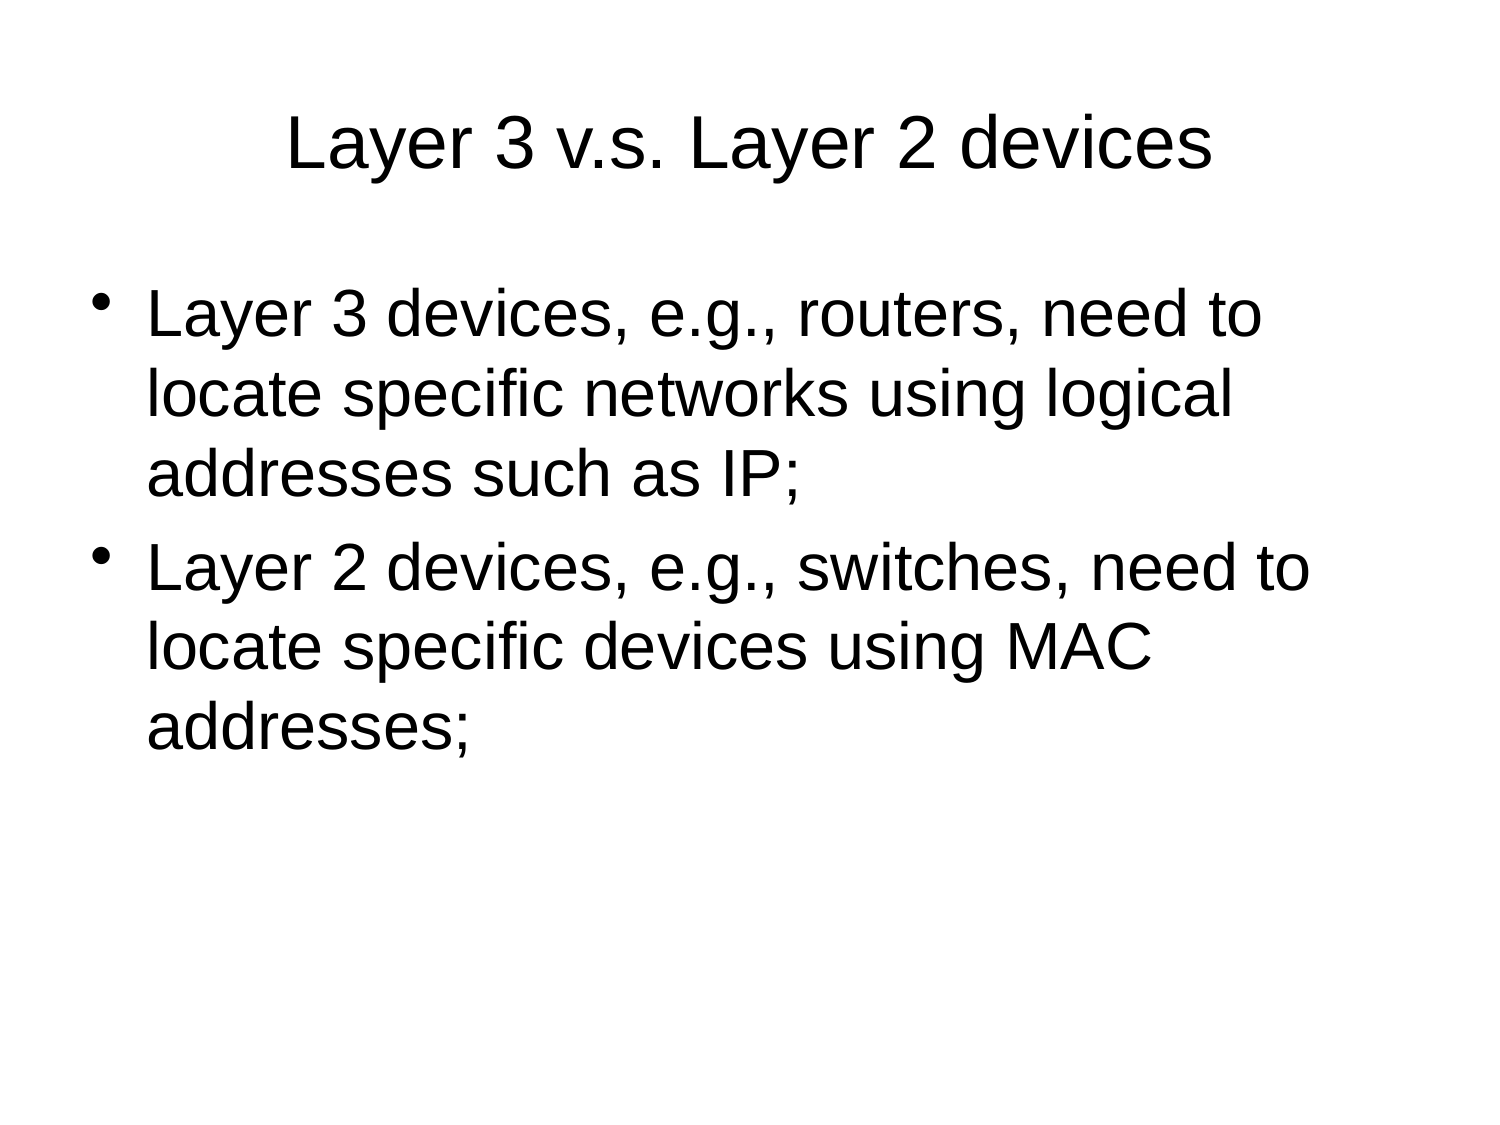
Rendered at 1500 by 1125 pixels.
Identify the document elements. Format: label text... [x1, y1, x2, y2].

list Layer 3 devices, e.g., routers, need to locate specific networks using logical addresses such as IP; Layer 2 devices, e.g., switches, need to locate specific devices using MAC addresses; [75, 262, 1425, 1005]
title Layer 3 v.s. Layer 2 devices [75, 45, 1425, 233]
